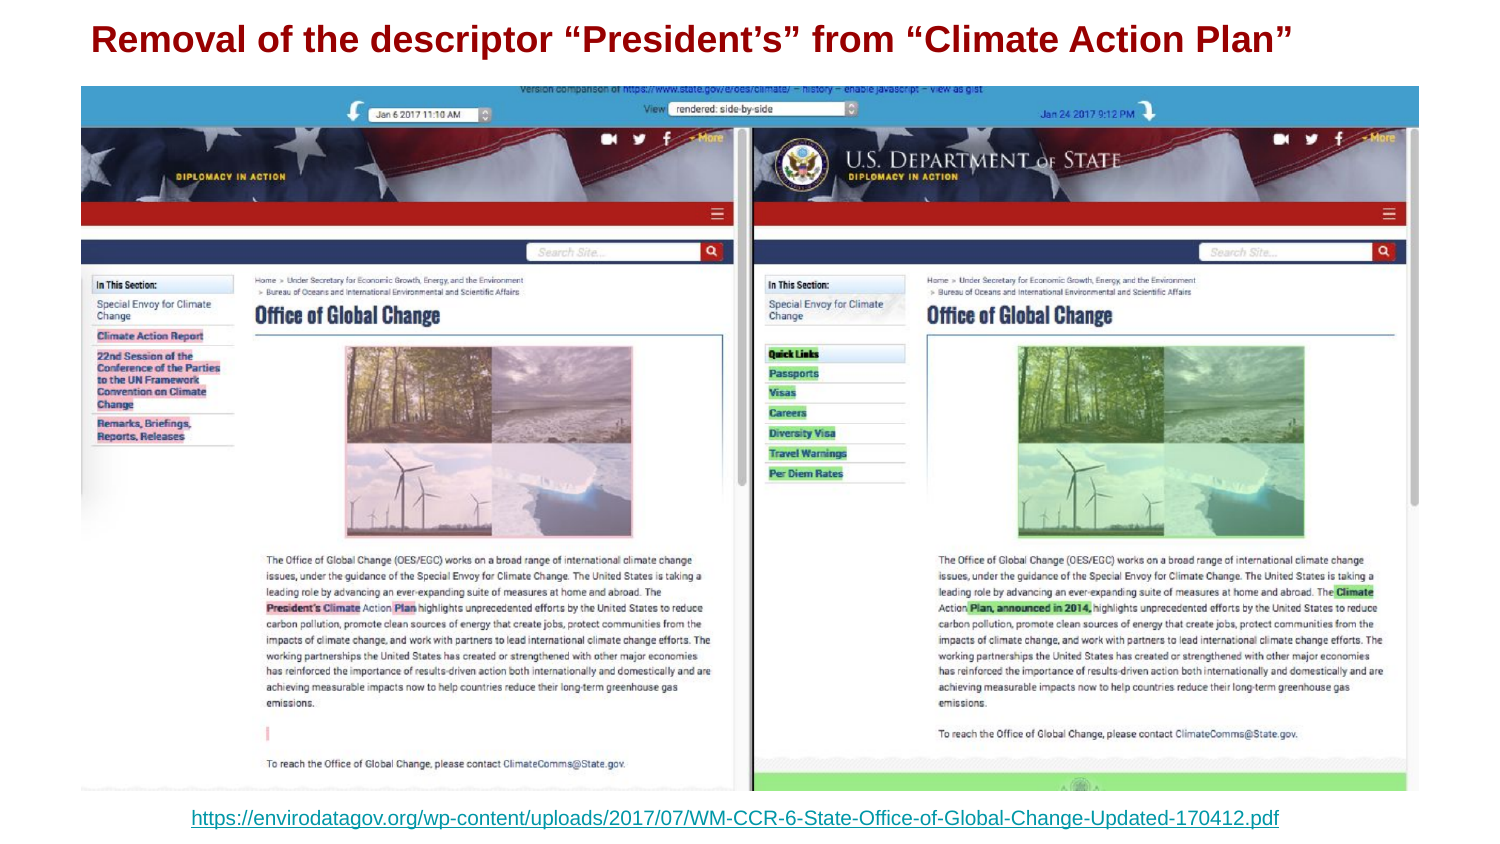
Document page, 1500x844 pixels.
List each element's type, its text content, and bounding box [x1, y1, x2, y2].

text_box Removal of the descriptor “President’s” from “Climate Action Plan” [75, 0, 1341, 55]
picture [66, 85, 1419, 792]
text_box https://envirodatagov.org/wp-content/uploads/2017/07/WM-CCR-6-State-Office-of-Global-Change-Updated-170412.pdf [23, 789, 1448, 844]
